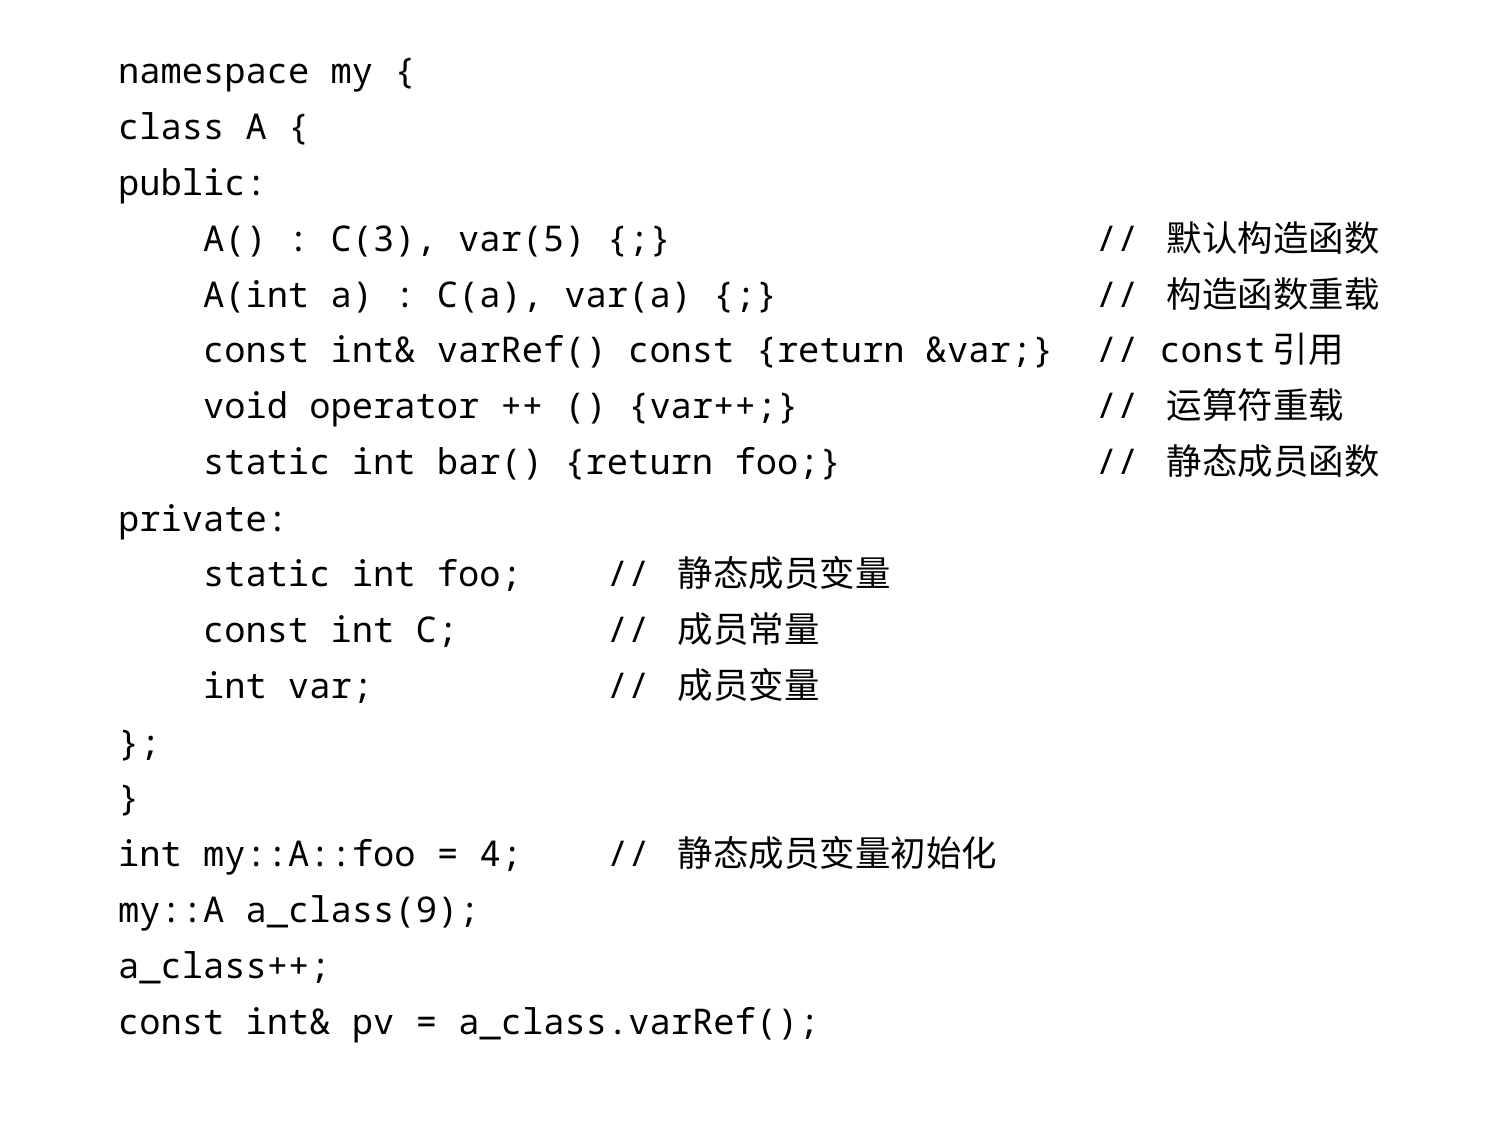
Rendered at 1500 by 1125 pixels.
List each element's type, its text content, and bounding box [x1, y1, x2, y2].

list namespace my { class A { public: A() : C(3), var(5) {;} // 默认构造函数 A(int a) : C(a), var(a) {;} // 构造函数重载 const int& varRef() const {return &var;} // const引用 void operator ++ () {var++;} // 运算符重载 static int bar() {return foo;} // 静态成员函数 private: static int foo; // 静态成员变量 const int C; // 成员常量 int var; // 成员变量 }; } int my::A::foo = 4; // 静态成员变量初始化 my::A a_class(9); a_class++; const int& pv = a_class.varRef(); [103, 45, 1397, 1071]
